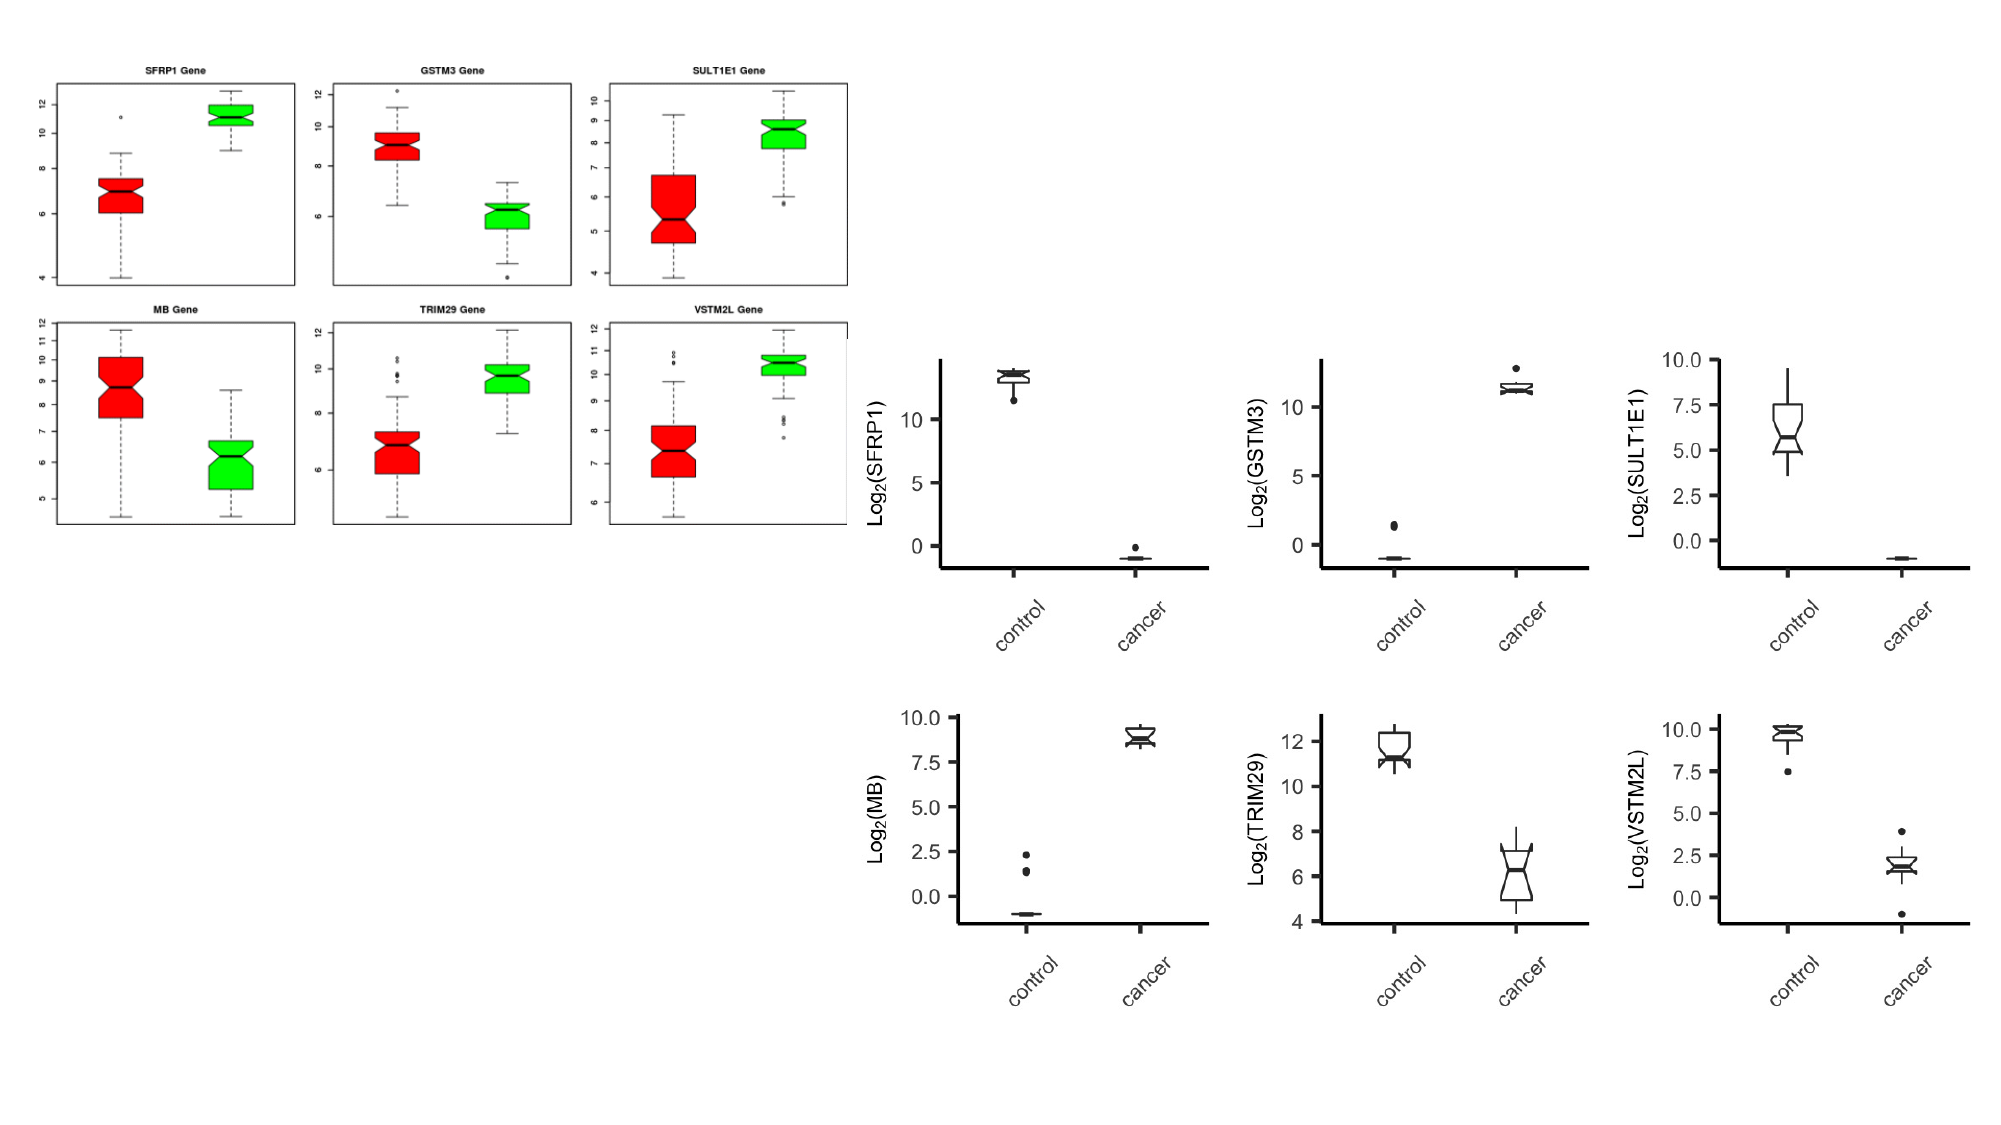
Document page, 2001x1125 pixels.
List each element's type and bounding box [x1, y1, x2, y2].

picture [39, 67, 1989, 1050]
